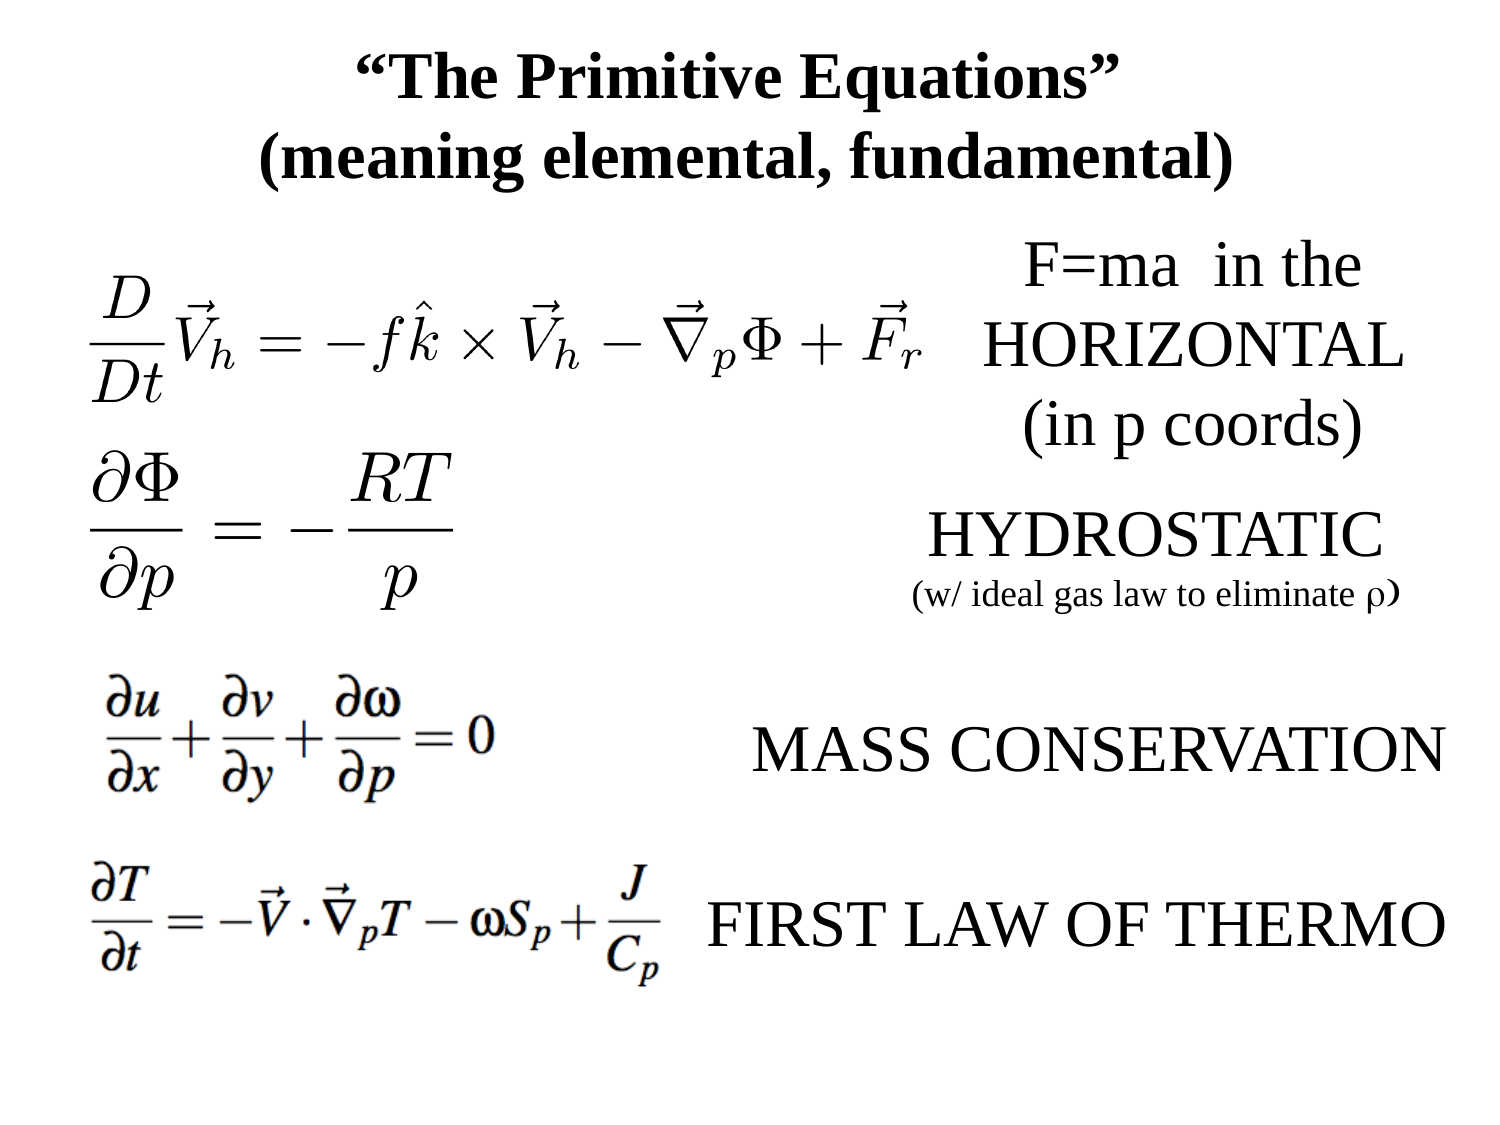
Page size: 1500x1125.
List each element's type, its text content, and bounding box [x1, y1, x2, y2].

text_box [87, 476, 1426, 700]
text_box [89, 671, 1463, 804]
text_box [87, 211, 1438, 470]
text_box “The Primitive Equations” (meaning elemental, fundamental) [69, 24, 1425, 200]
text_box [74, 859, 1463, 988]
